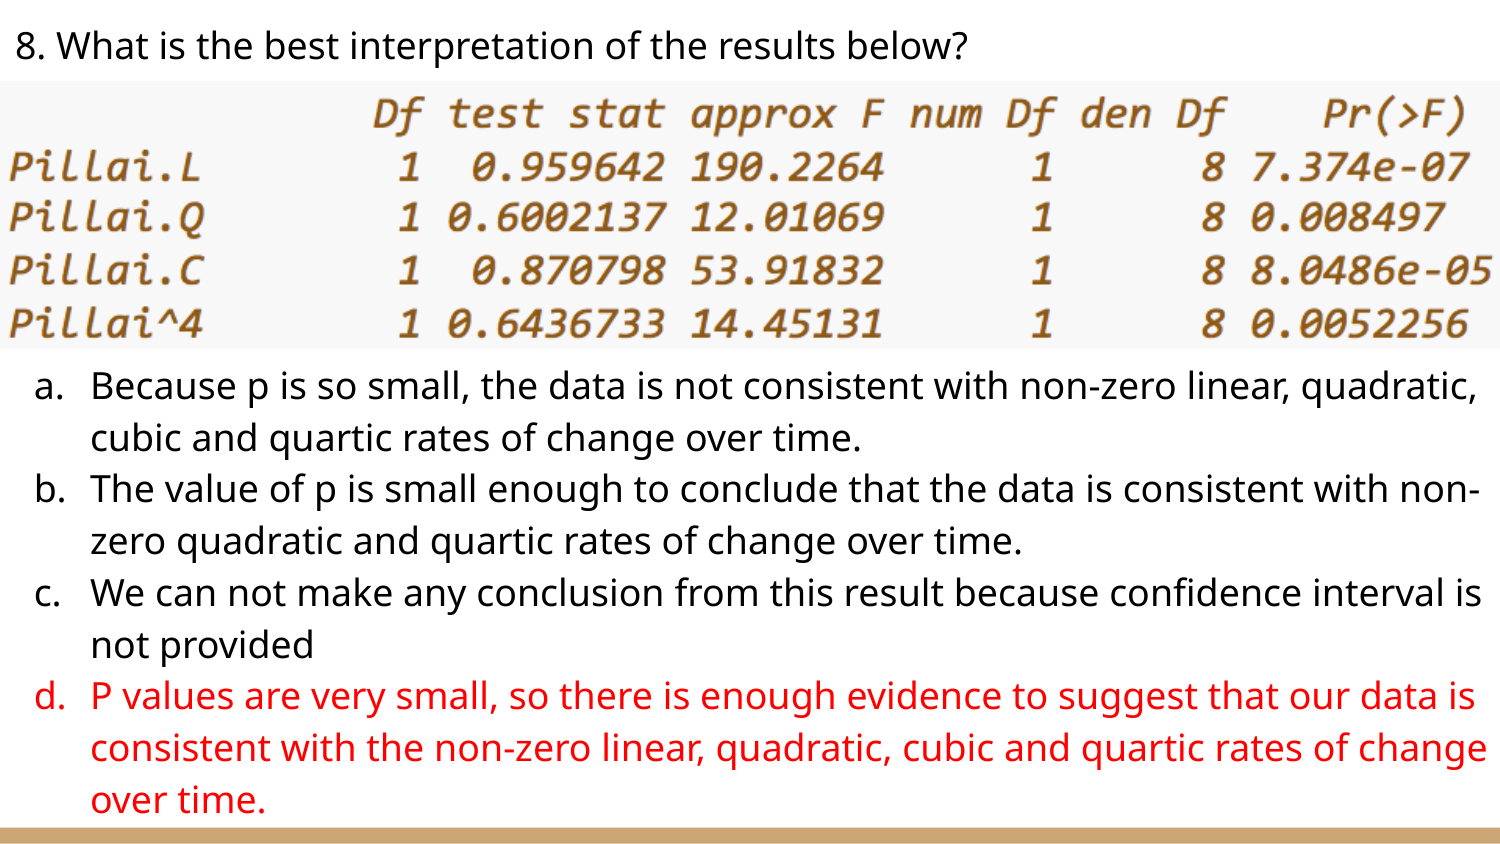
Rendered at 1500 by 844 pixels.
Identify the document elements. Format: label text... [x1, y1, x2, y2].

picture [0, 80, 1500, 349]
list 8. What is the best interpretation of the results below? Because p is so small, the data is not consistent with non-zero linear, quadratic, cubic and quartic rates of change over time. The value of p is small enough to conclude that the data is consistent with non-zero quadratic and quartic rates of change over time. We can not make any conclusion from this result because confidence interval is not provided P values are very small, so there is enough evidence to suggest that our data is consistent with the non-zero linear, quadratic, cubic and quartic rates of change over time. [0, 356, 1500, 551]
list 8. What is the best interpretation of the results below? Because p is so small, the data is not consistent with non-zero linear, quadratic, cubic and quartic rates of change over time. The value of p is small enough to conclude that the data is consistent with non-zero quadratic and quartic rates of change over time. We can not make any conclusion from this result because confidence interval is not provided P values are very small, so there is enough evidence to suggest that our data is consistent with the non-zero linear, quadratic, cubic and quartic rates of change over time. [0, 0, 1500, 80]
